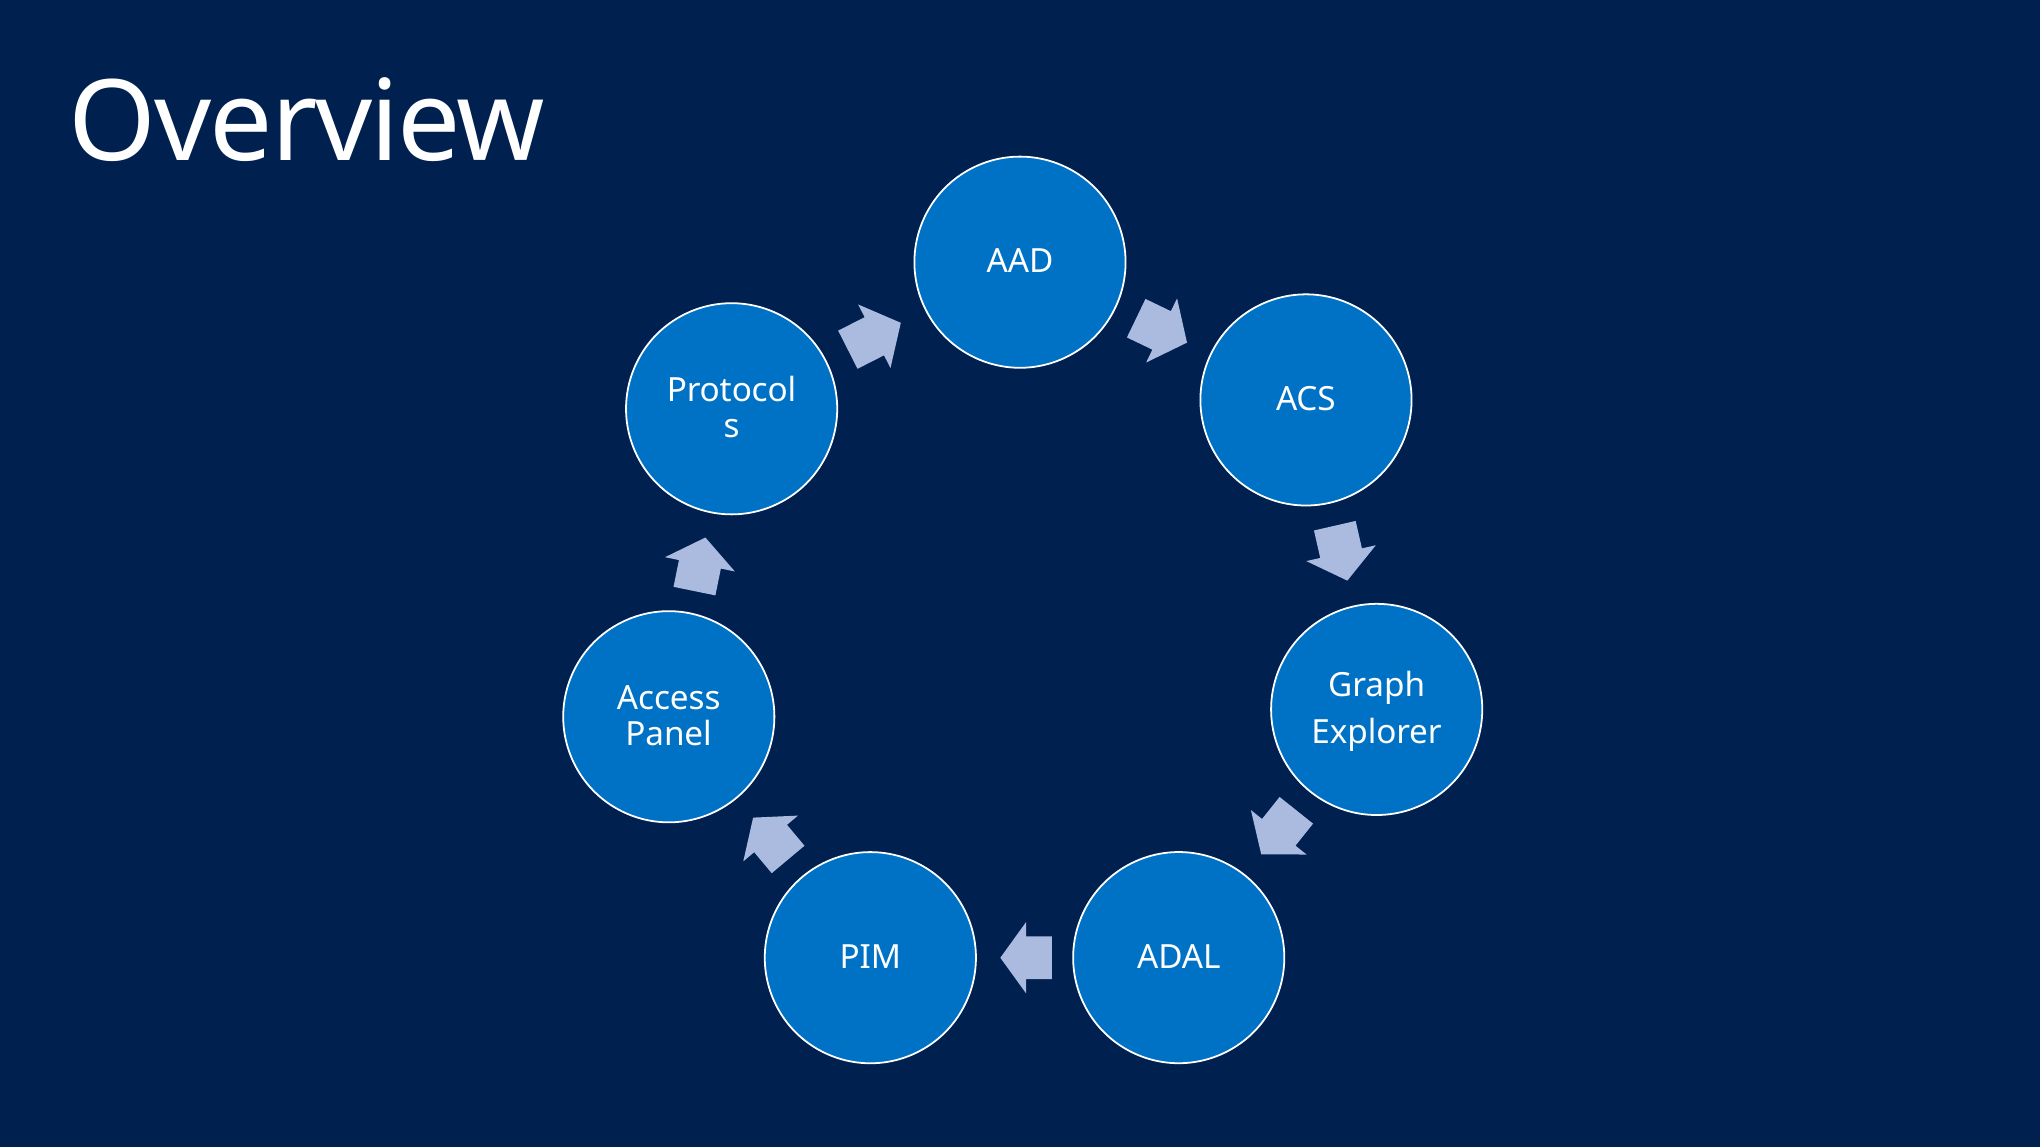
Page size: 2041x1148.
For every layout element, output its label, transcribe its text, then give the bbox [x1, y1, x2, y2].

title Overview [45, 48, 1996, 200]
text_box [339, 156, 1701, 1064]
